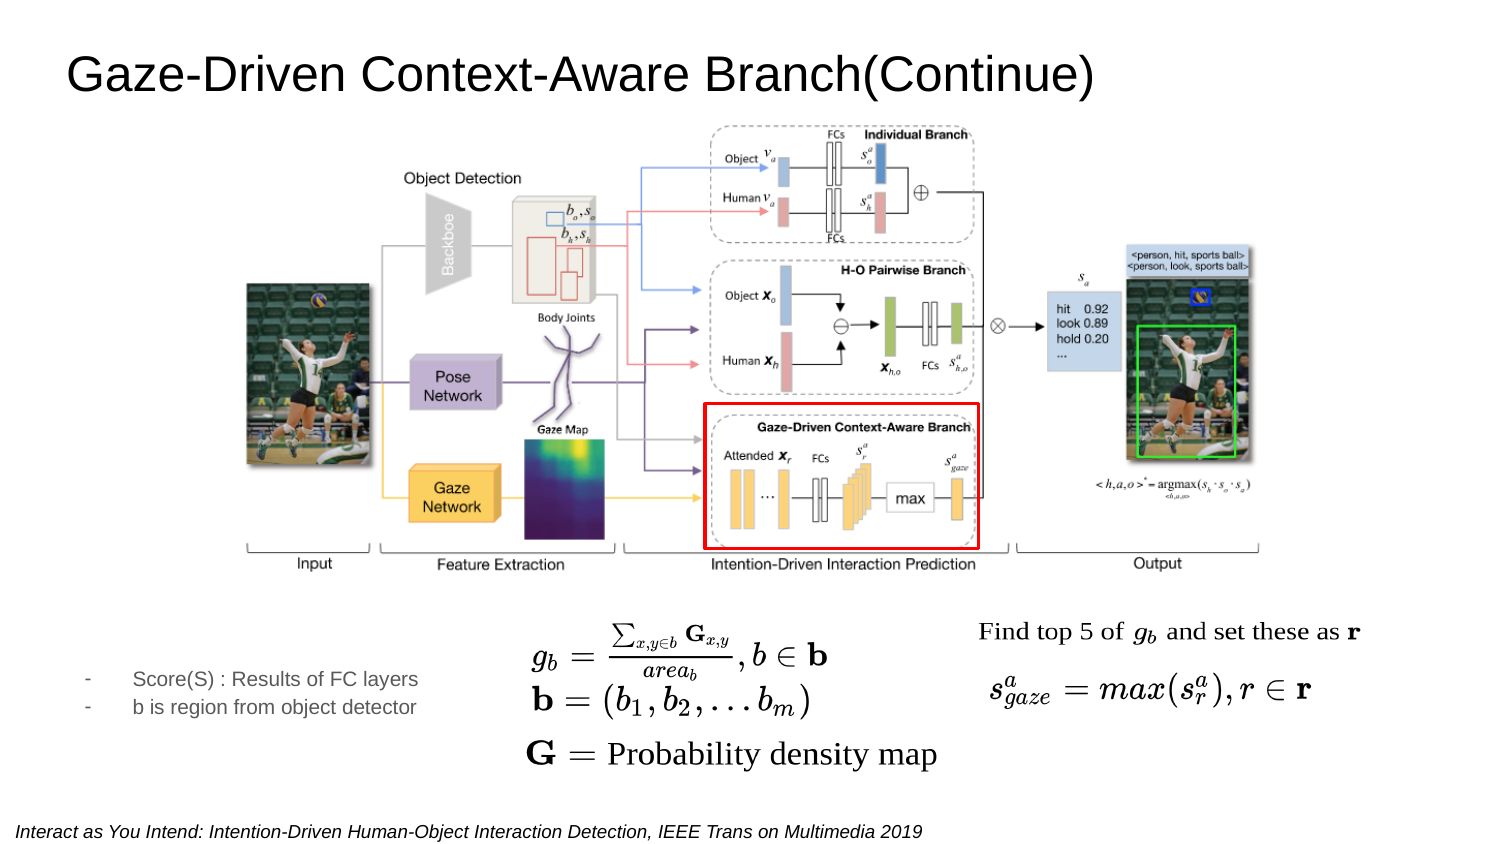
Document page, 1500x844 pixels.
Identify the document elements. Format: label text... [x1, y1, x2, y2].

list Score(S) : Results of FC layers b is region from object detector [42, 646, 445, 741]
picture [235, 120, 1265, 581]
title Gaze-Driven Context-Aware Branch(Continue) [51, 26, 1449, 121]
picture [987, 670, 1312, 713]
picture [524, 733, 942, 775]
picture [978, 616, 1361, 648]
picture [531, 619, 828, 723]
